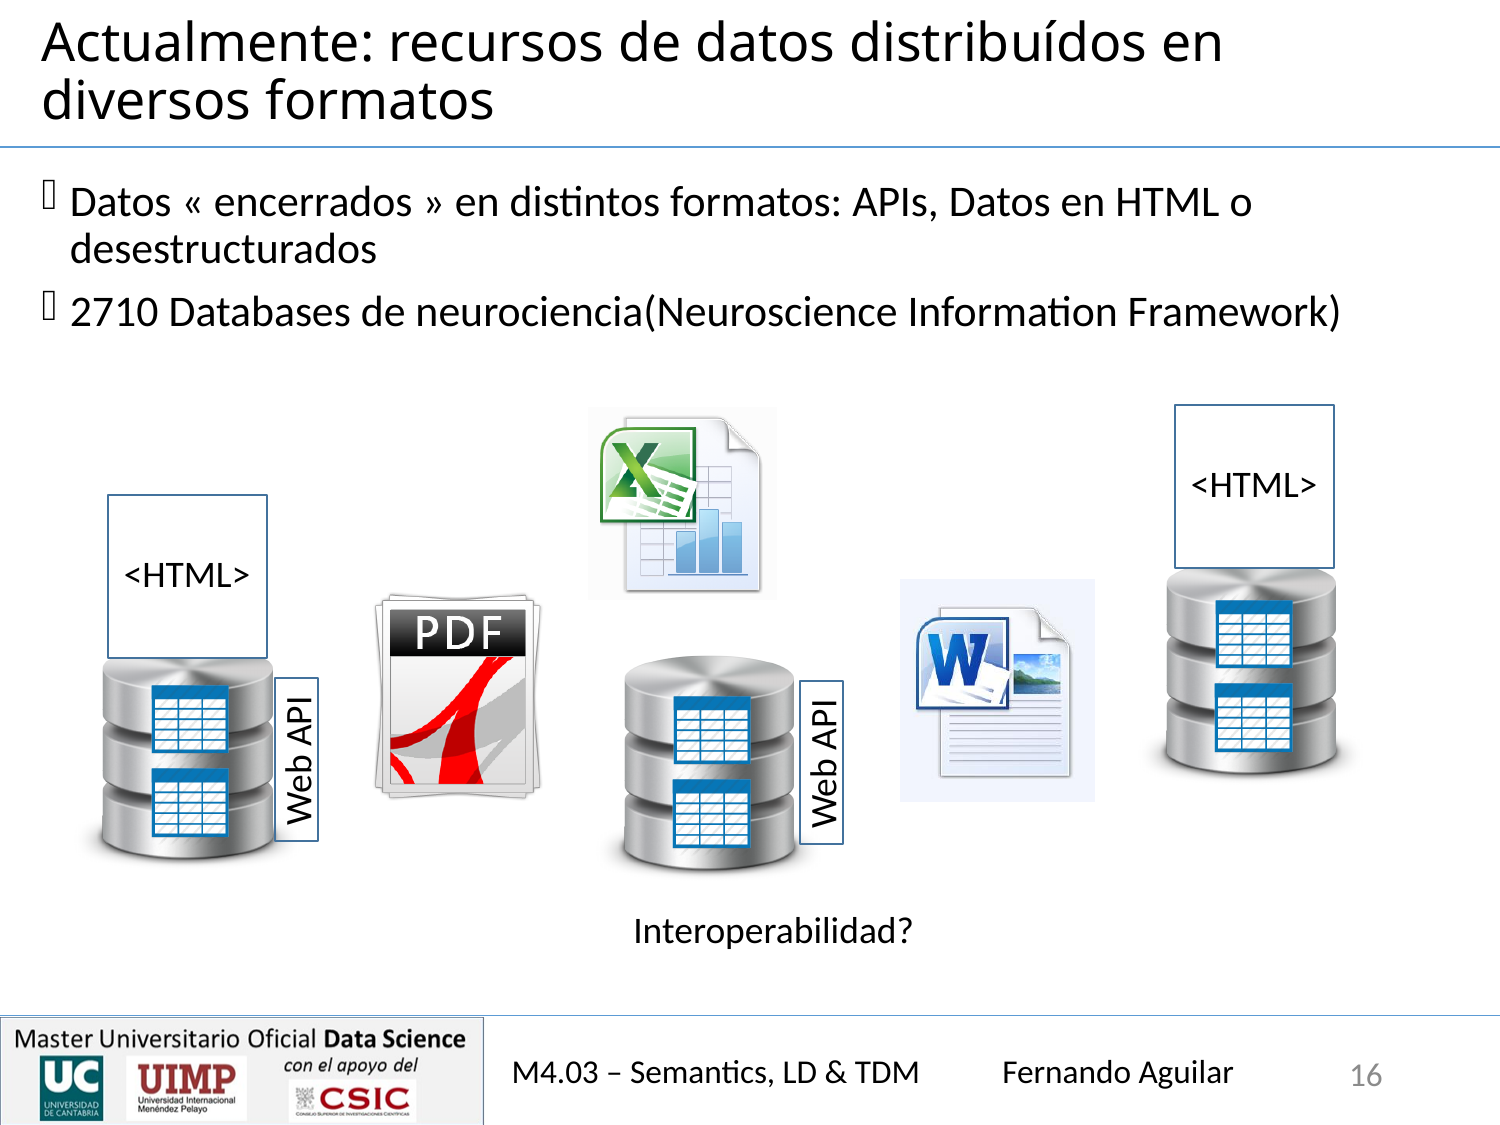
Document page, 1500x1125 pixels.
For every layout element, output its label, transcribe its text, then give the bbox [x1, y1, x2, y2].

picture [900, 579, 1095, 802]
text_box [1138, 404, 1364, 789]
picture [0, 1017, 488, 1125]
text_box Interoperabilidad? [68, 898, 1479, 958]
picture [352, 592, 563, 802]
slide_number 16 [1305, 1042, 1398, 1103]
footer M4.03 – Semantics, LD & TDM Fernando Aguilar [496, 1042, 1257, 1103]
picture [588, 407, 777, 600]
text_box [596, 641, 853, 885]
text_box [74, 495, 328, 874]
title Actualmente: recursos de datos distribuídos en diversos formatos [26, 7, 1425, 140]
list Datos « encerrados » en distintos formatos: APIs, Datos en HTML o desestructurados 2710 Databases de neurociencia(Neuroscience Information Framework) [26, 171, 1397, 992]
